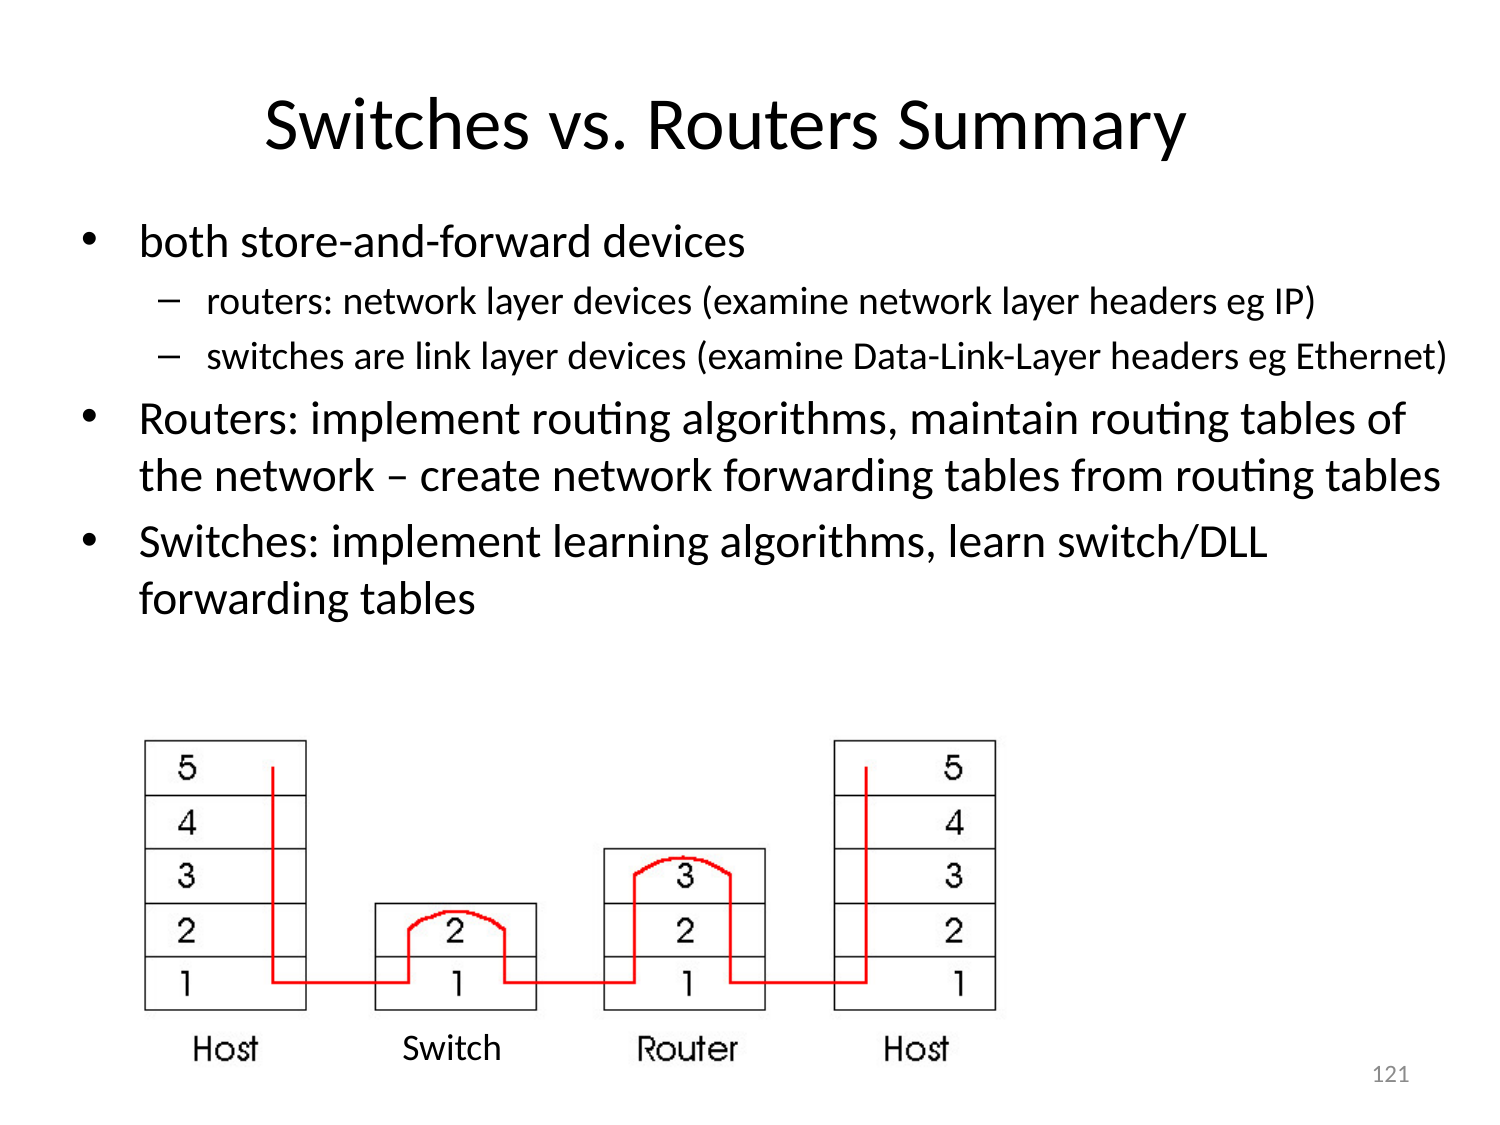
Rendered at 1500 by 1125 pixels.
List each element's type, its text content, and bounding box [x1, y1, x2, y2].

slide_number 121 [1074, 1042, 1425, 1103]
picture [120, 724, 1017, 1079]
title Switches vs. Routers Summary [89, 25, 1364, 202]
list both store-and-forward devices routers: network layer devices (examine network layer headers eg IP) switches are link layer devices (examine Data-Link-Layer headers eg Ethernet) Routers: implement routing algorithms, maintain routing tables of the network – create network forwarding tables from routing tables Switches: implement learning algorithms, learn switch/DLL forwarding tables [66, 202, 1472, 661]
